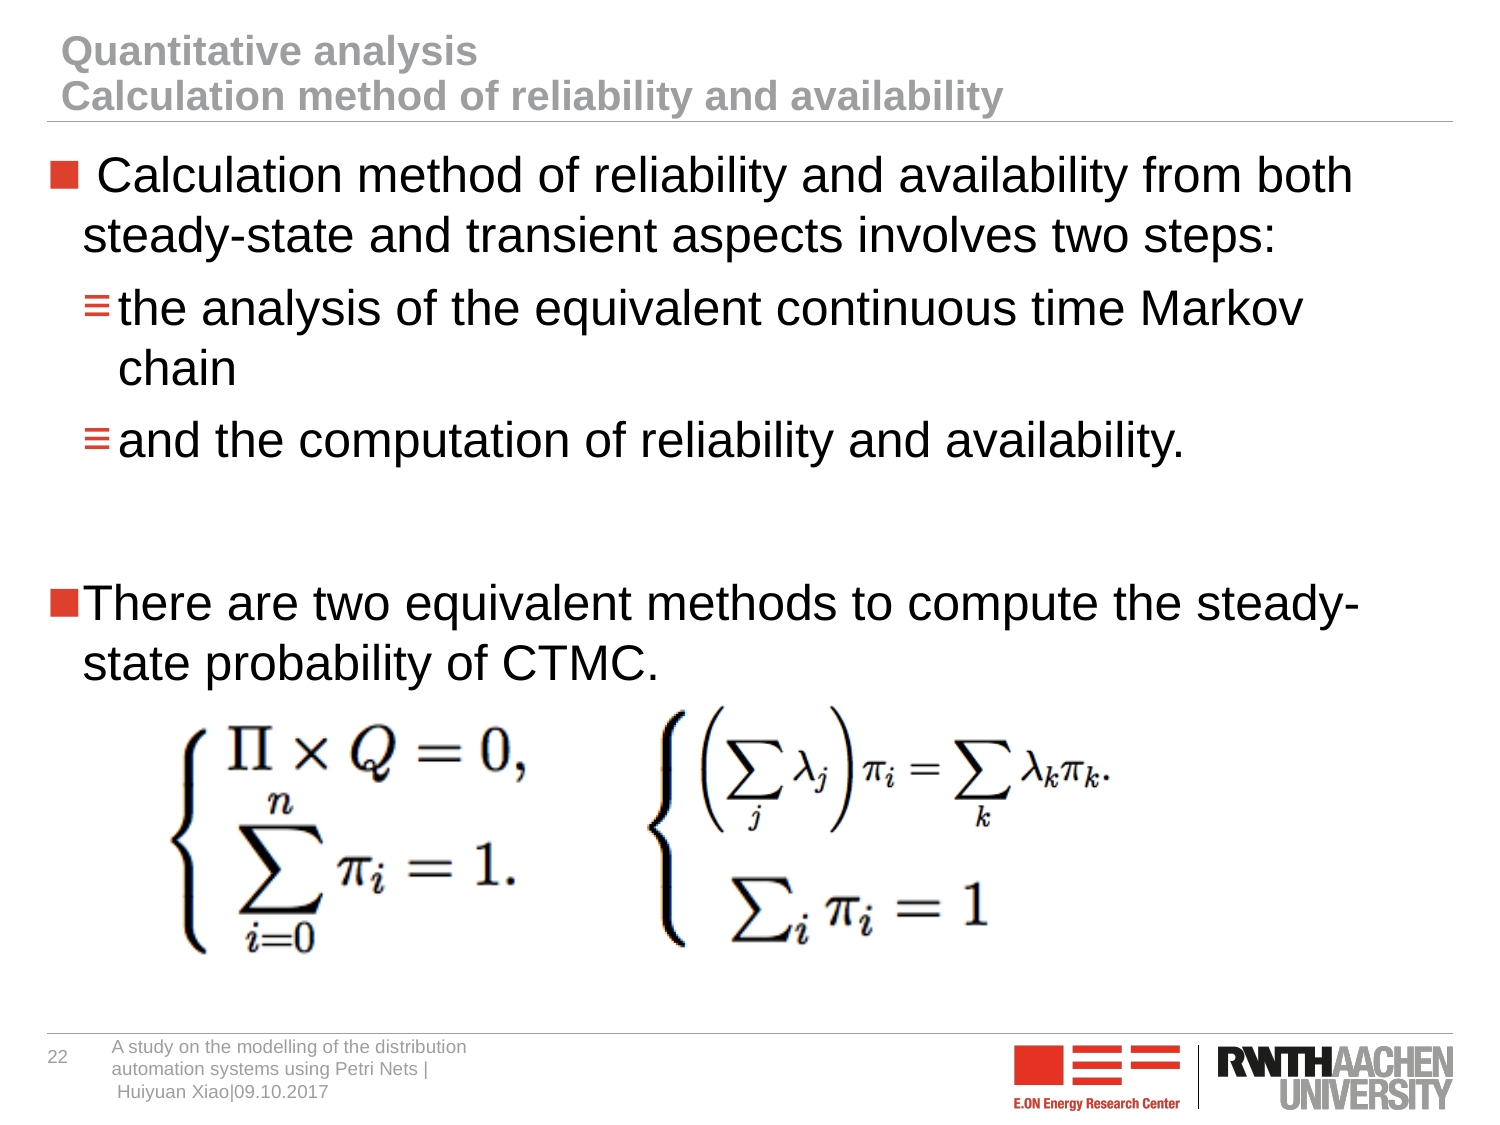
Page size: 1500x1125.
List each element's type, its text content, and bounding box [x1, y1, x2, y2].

picture [52, 692, 1132, 986]
picture [720, 873, 992, 954]
picture [1013, 1045, 1180, 1112]
picture [1218, 1046, 1453, 1111]
list Calculation method of reliability and availability from both steady-state and transient aspects involves two steps: the analysis of the equivalent continuous time Markov chain and the computation of reliability and availability. There are two equivalent methods to compute the steady- state probability of CTMC. [47, 142, 1407, 699]
title Quantitative analysis Calculation method of reliability and availability [60, 30, 1440, 120]
